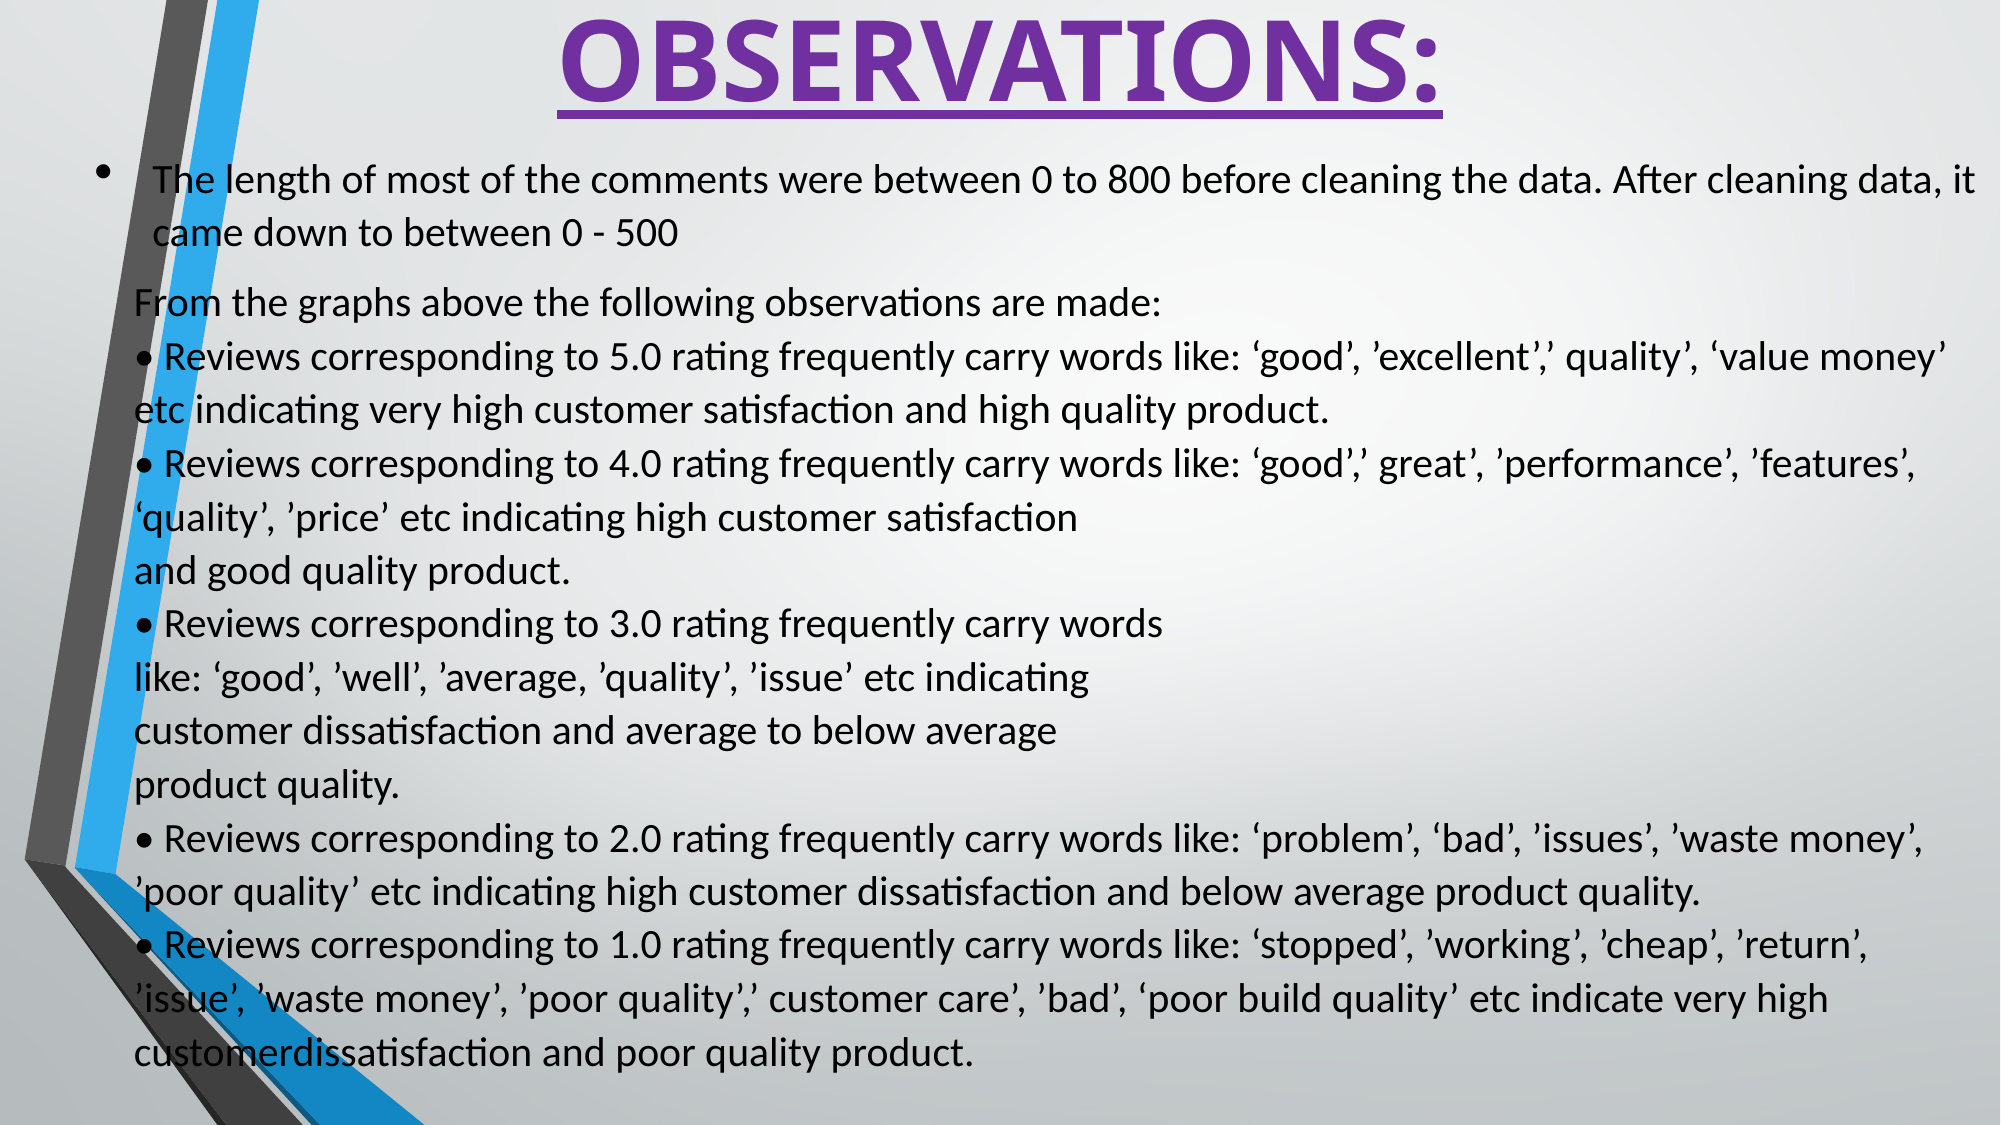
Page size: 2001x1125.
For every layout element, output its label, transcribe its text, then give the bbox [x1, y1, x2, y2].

text_box The length of most of the comments were between 0 to 800 before cleaning the data. After cleaning data, it came down to between 0 - 500 From the graphs above the following observations are made: • Reviews corresponding to 5.0 rating frequently carry words like: ‘good’, ’excellent’,’ quality’, ‘value money’ etc indicating very high customer satisfaction and high quality product. • Reviews corresponding to 4.0 rating frequently carry words like: ‘good’,’ great’, ’performance’, ’features’, ‘quality’, ’price’ etc indicating high customer satisfaction and good quality product. • Reviews corresponding to 3.0 rating frequently carry words like: ‘good’, ’well’, ’average, ’quality’, ’issue’ etc indicating customer dissatisfaction and average to below average product quality. • Reviews corresponding to 2.0 rating frequently carry words like: ‘problem’, ‘bad’, ’issues’, ’waste money’, ’poor quality’ etc indicating high customer dissatisfaction and below average product quality. • Reviews corresponding to 1.0 rating frequently carry words like: ‘stopped’, ’working’, ’cheap’, ’return’, ’issue’, ’waste money’, ’poor quality’,’ customer care’, ’bad’, ‘poor build quality’ etc indicate very high customerdissatisfaction and poor quality product. [81, 140, 2000, 1082]
title OBSERVATIONS: [212, 0, 1788, 114]
